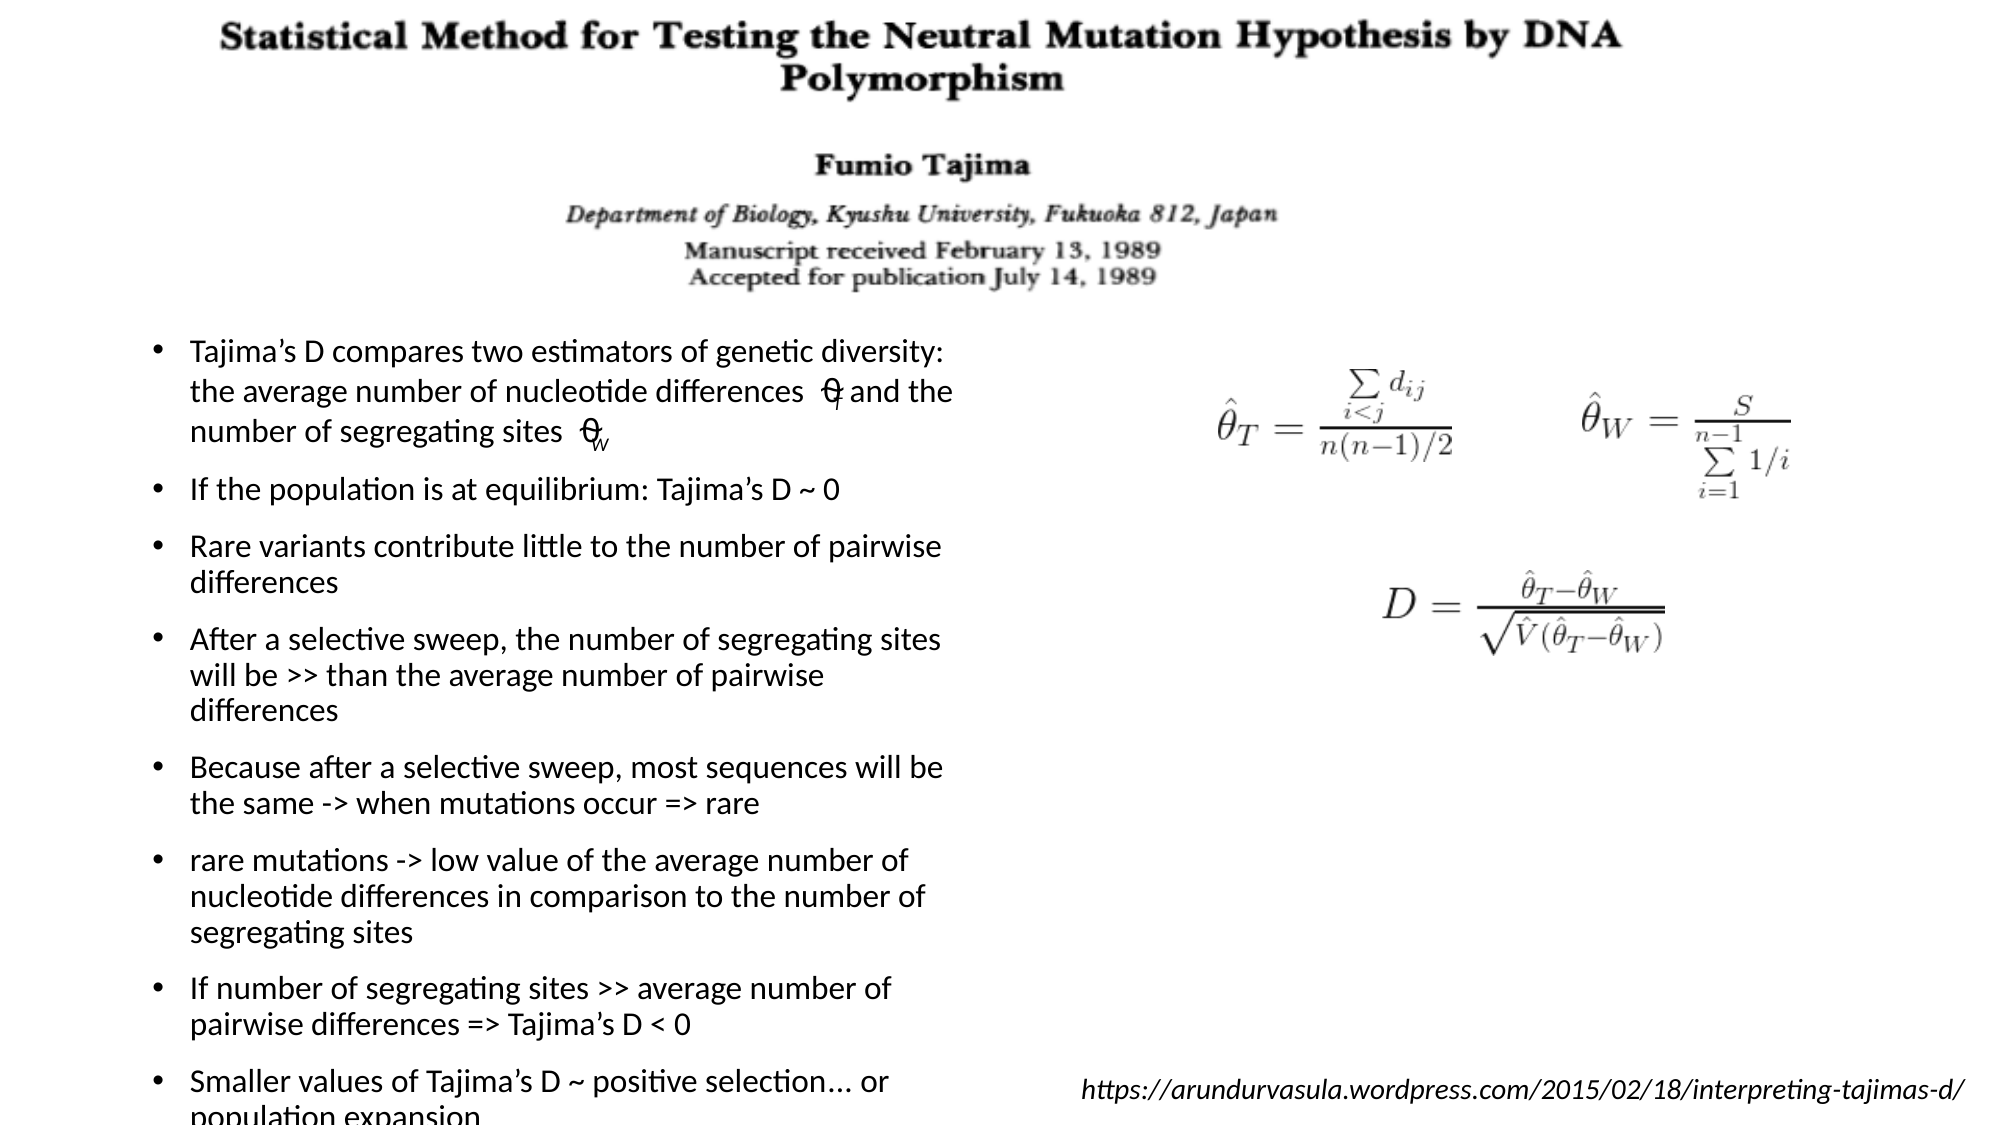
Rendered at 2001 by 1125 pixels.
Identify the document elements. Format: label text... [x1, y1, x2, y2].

picture [1381, 570, 1665, 656]
text_box https://arundurvasula.wordpress.com/2015/02/18/interpreting-tajimas-d/ [1066, 1063, 1981, 1113]
picture [191, 0, 1665, 298]
picture [1582, 391, 1791, 500]
list Tajima’s D compares two estimators of genetic diversity: the average number of nucleotide differences ⍬T and the number of segregating sites ⍬W If the population is at equilibrium: Tajima’s D ~ 0 Rare variants contribute little to the number of pairwise differences After a selective sweep, the number of segregating sites will be >> than the average number of pairwise differences Because after a selective sweep, most sequences will be the same -> when mutations occur => rare rare mutations -> low value of the average number of nucleotide differences in comparison to the number of segregating sites If number of segregating sites >> average number of pairwise differences => Tajima’s D < 0 Smaller values of Tajima’s D ~ positive selection... or population expansion [137, 326, 983, 1114]
picture [1218, 369, 1452, 462]
